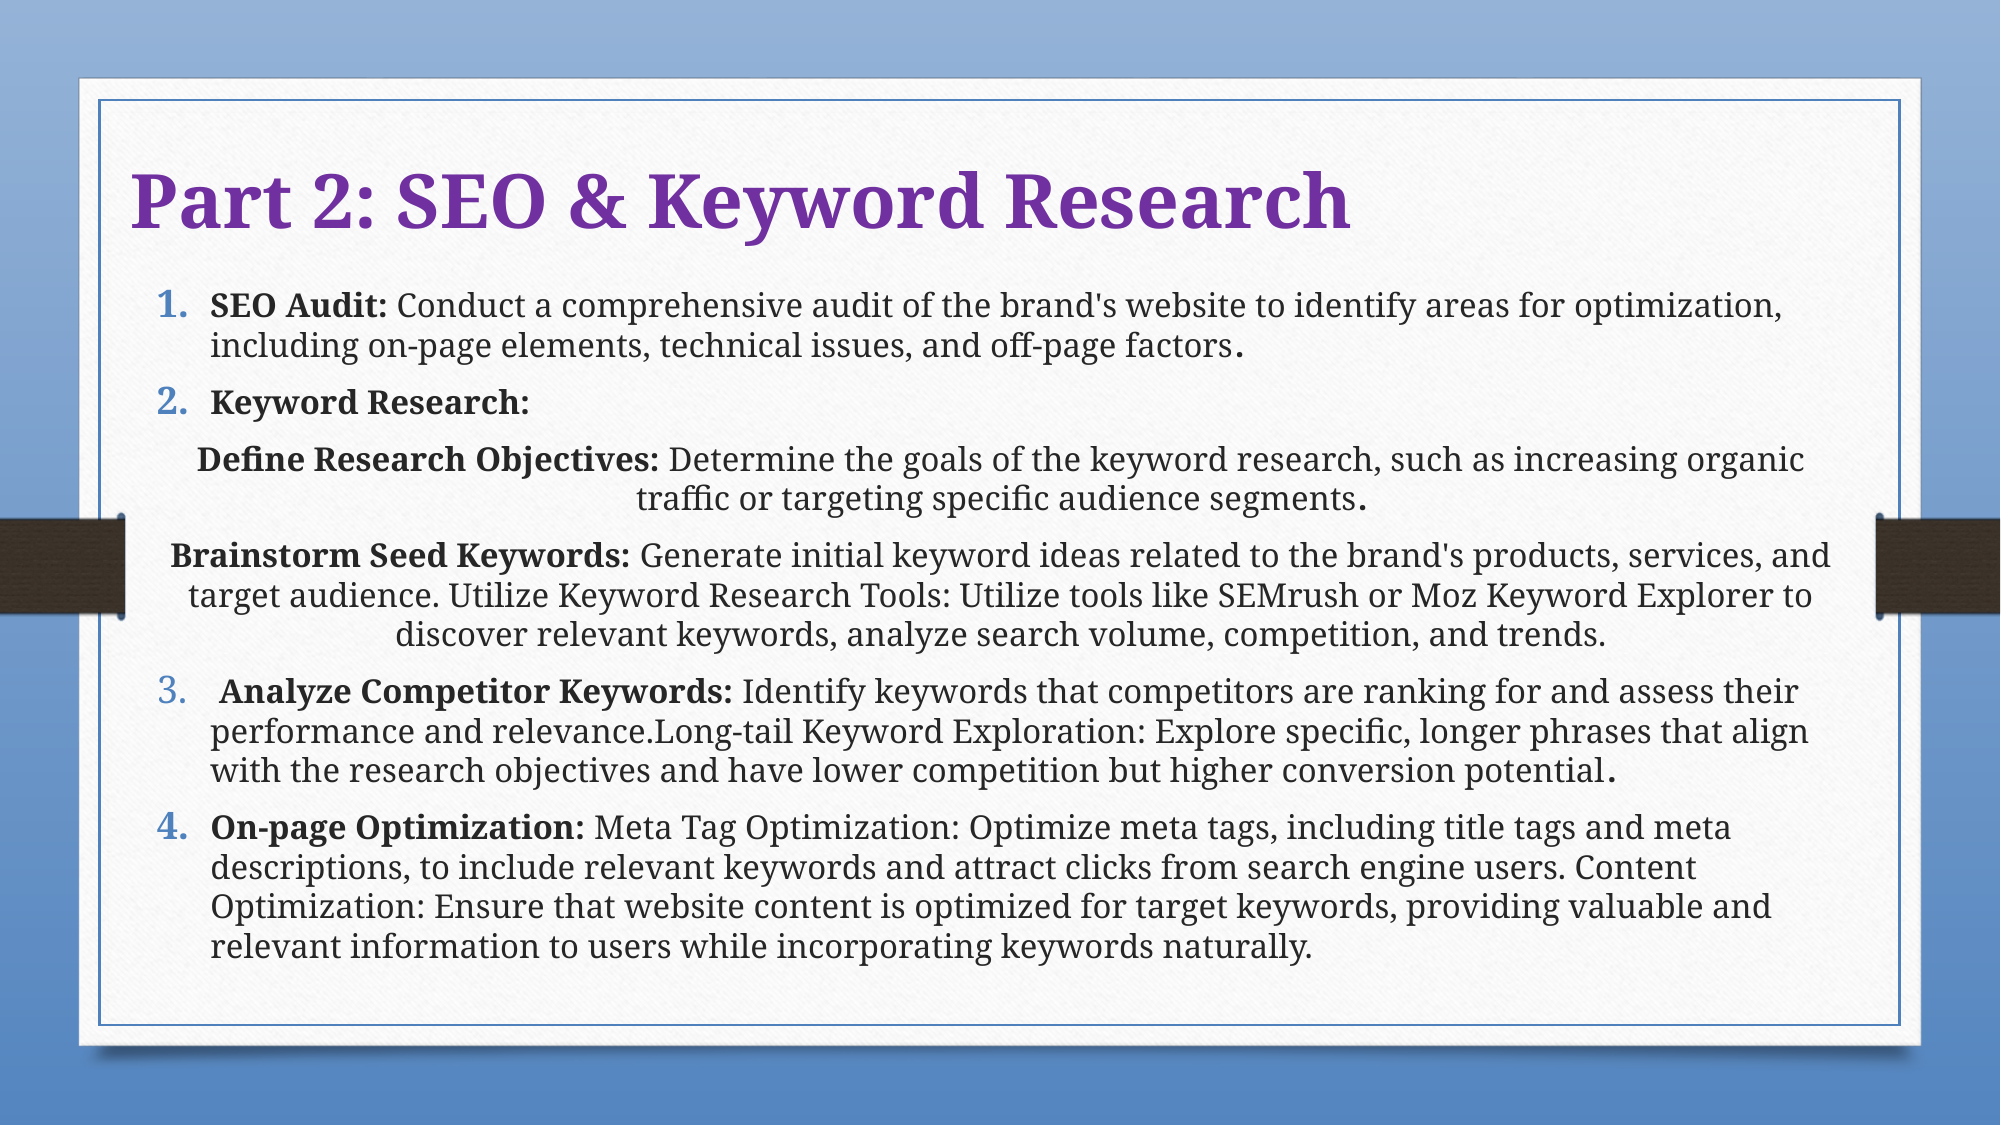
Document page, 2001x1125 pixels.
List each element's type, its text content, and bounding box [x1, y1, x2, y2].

title Part 2: SEO & Keyword Research [78, 26, 1406, 252]
picture [0, 0, 2001, 1125]
list SEO Audit: Conduct a comprehensive audit of the brand's website to identify areas for optimization, including on-page elements, technical issues, and off-page factors. Keyword Research: Define Research Objectives: Determine the goals of the keyword research, such as increasing organic traffic or targeting specific audience segments. Brainstorm Seed Keywords: Generate initial keyword ideas related to the brand's products, services, and target audience. Utilize Keyword Research Tools: Utilize tools like SEMrush or Moz Keyword Explorer to discover relevant keywords, analyze search volume, competition, and trends. Analyze Competitor Keywords: Identify keywords that competitors are ranking for and assess their performance and relevance.Long-tail Keyword Exploration: Explore specific, longer phrases that align with the research objectives and have lower competition but higher conversion potential. On-page Optimization: Meta Tag Optimization: Optimize meta tags, including title tags and meta descriptions, to include relevant keywords and attract clicks from search engine users. Content Optimization: Ensure that website content is optimized for target keywords, providing valuable and relevant information to users while incorporating keywords naturally. [141, 277, 1862, 987]
